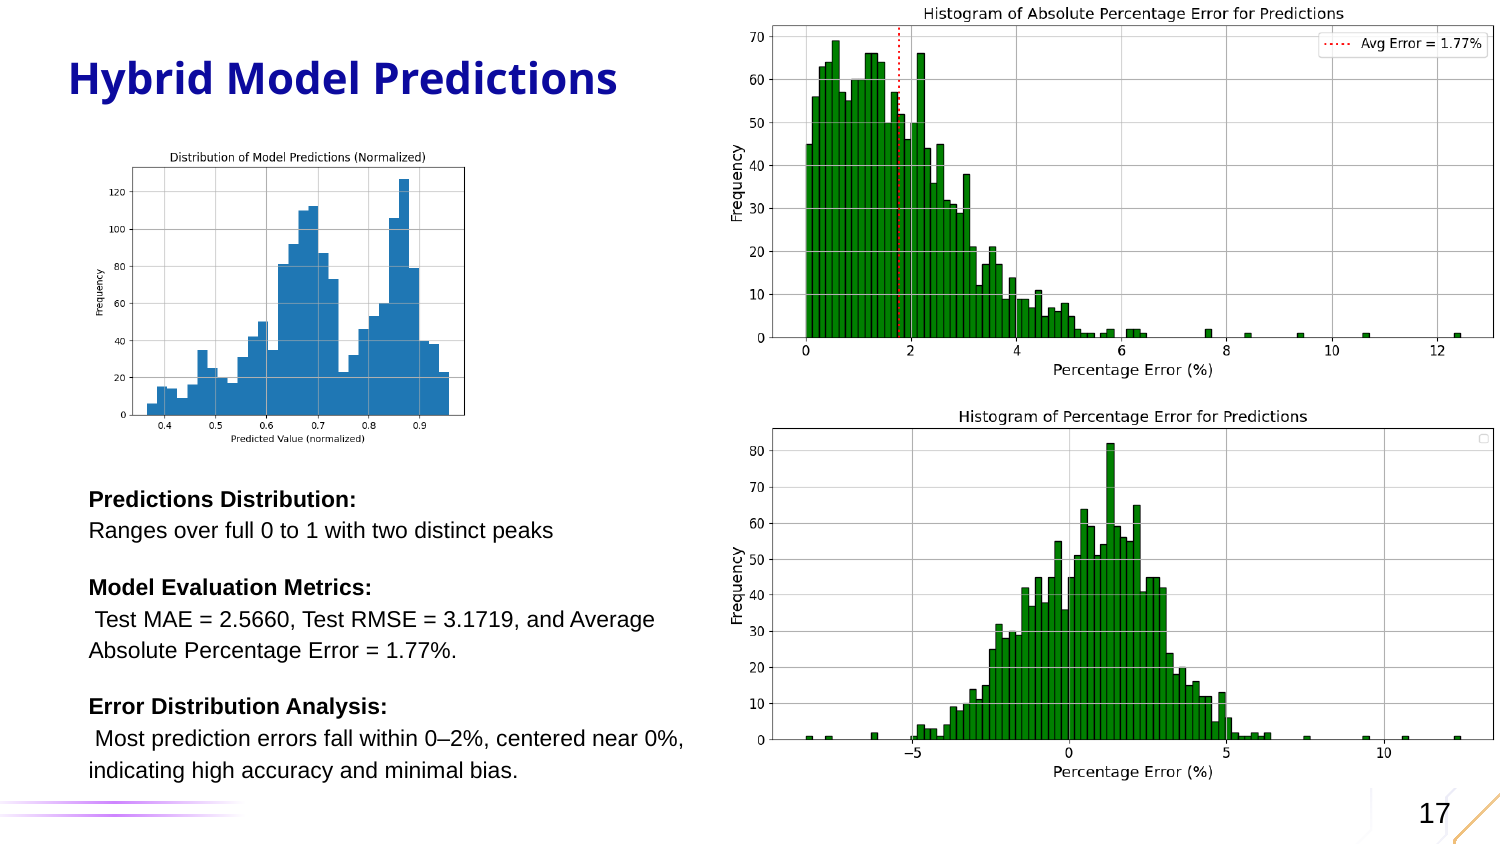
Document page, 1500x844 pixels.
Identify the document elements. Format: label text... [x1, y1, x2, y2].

title Hybrid Model Predictions [52, 35, 716, 130]
picture [721, 401, 1500, 789]
picture [721, 0, 1500, 386]
picture [87, 145, 470, 450]
text_box Predictions Distribution: Ranges over full 0 to 1 with two distinct peaks Model Evaluation Metrics: Test MAE = 2.5660, Test RMSE = 3.1719, and Average Absolute Percentage Error = 1.77%. Error Distribution Analysis: Most prediction errors fall within 0–2%, centered near 0%, indicating high accuracy and minimal bias. [73, 465, 722, 798]
slide_number 17 [1403, 796, 1494, 844]
